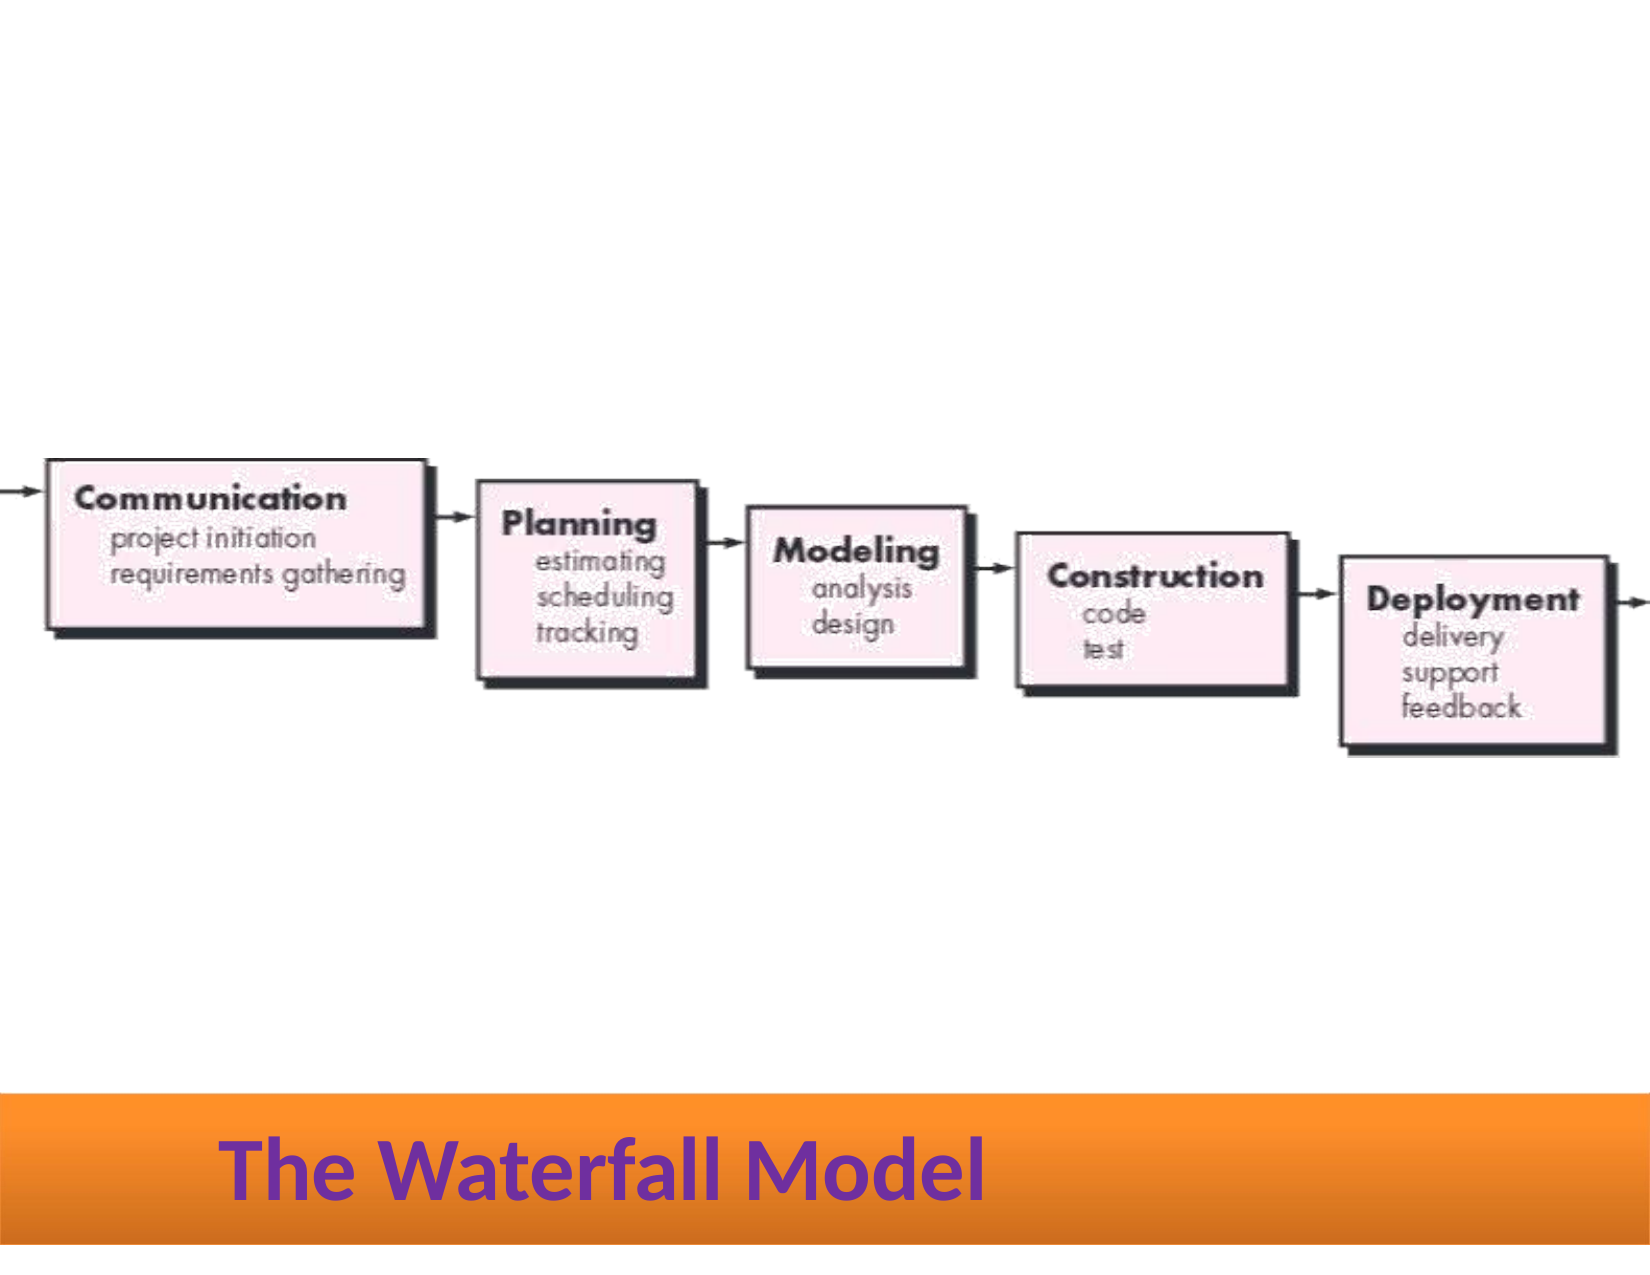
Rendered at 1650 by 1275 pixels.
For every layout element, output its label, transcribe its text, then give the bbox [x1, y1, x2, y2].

text_box [0, 458, 1650, 758]
text_box [1434, 1092, 1650, 1245]
text_box [0, 1092, 216, 1245]
title The Waterfall Model [216, 1055, 1434, 1271]
